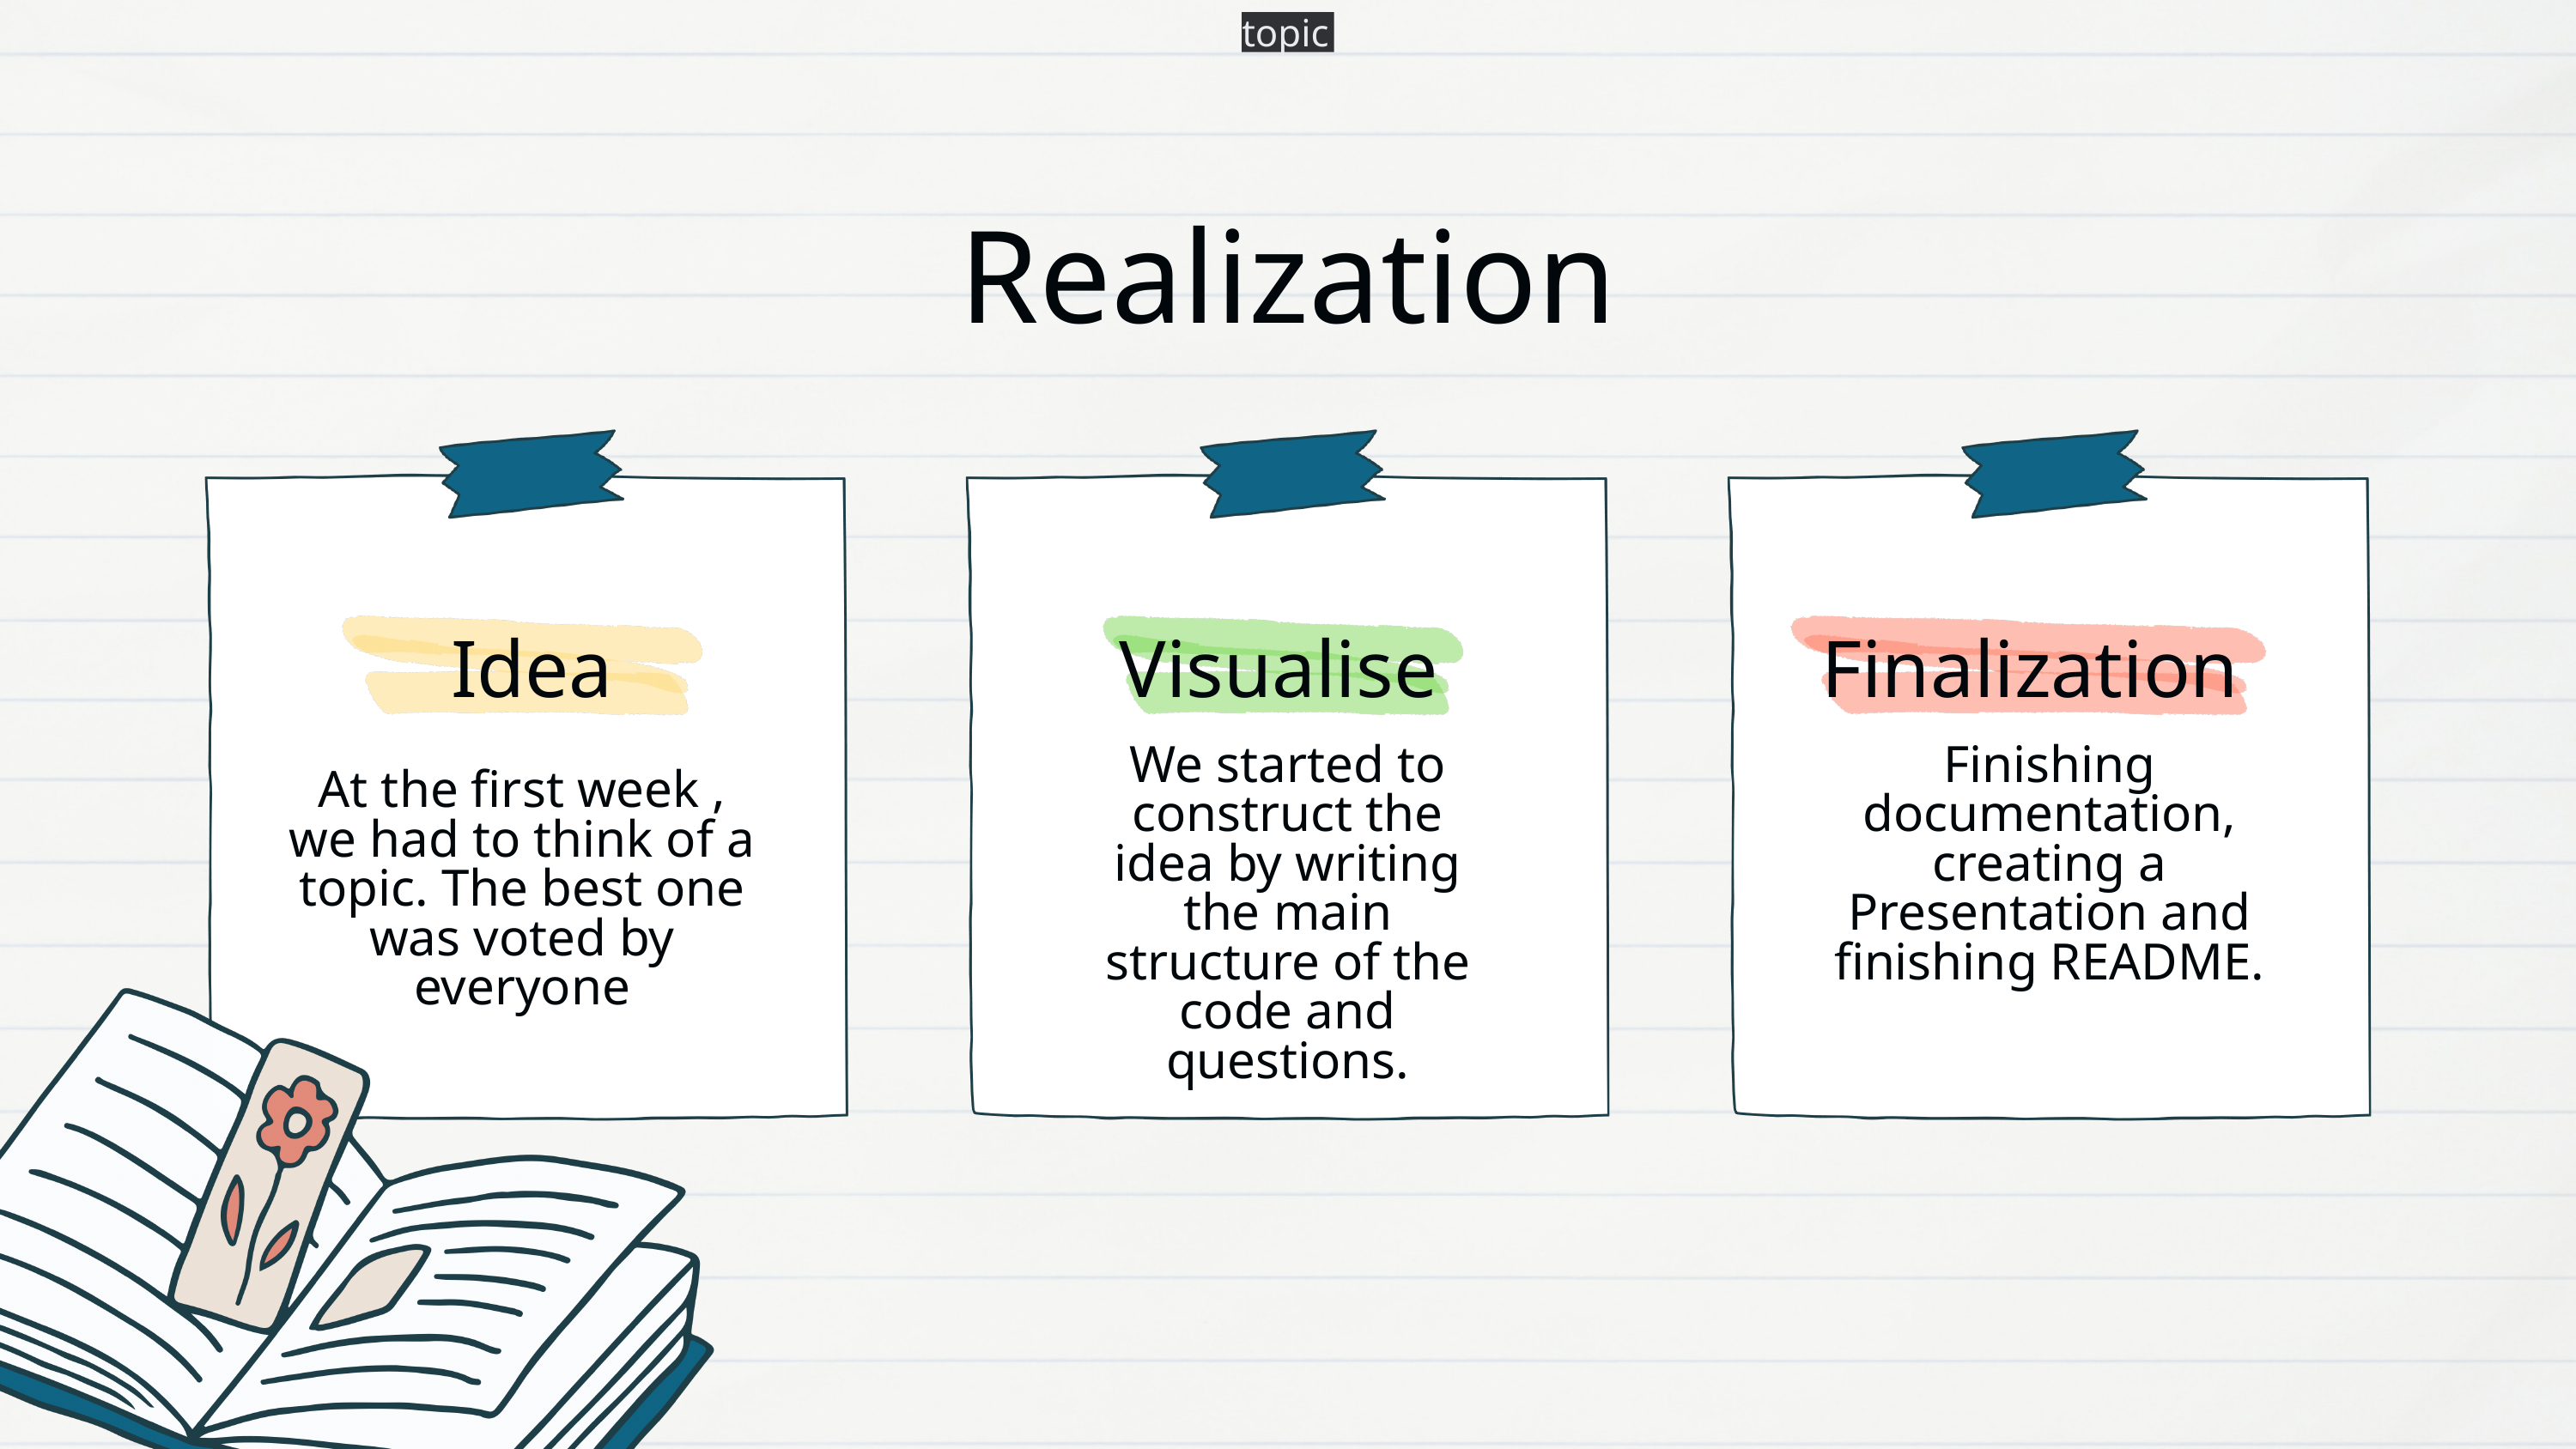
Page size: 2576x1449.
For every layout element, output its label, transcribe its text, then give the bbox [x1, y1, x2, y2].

text_box [1727, 428, 2372, 1123]
text_box We started to construct the idea by writing the main structure of the code and questions. [1093, 743, 1482, 1088]
text_box [0, 987, 715, 1449]
text_box Visualise [1017, 603, 1540, 713]
text_box Finishing documentation, creating a Presentation and finishing README. [1832, 743, 2267, 990]
text_box topic [1242, 12, 1334, 52]
text_box [965, 428, 1610, 1123]
text_box Realization [816, 169, 1760, 349]
text_box Finalization [1778, 603, 2302, 713]
text_box At the first week , we had to think of a topic. The best one was voted by everyone [289, 767, 756, 1016]
text_box [204, 428, 849, 1123]
text_box [0, 0, 2576, 1449]
text_box Idea [327, 603, 737, 713]
